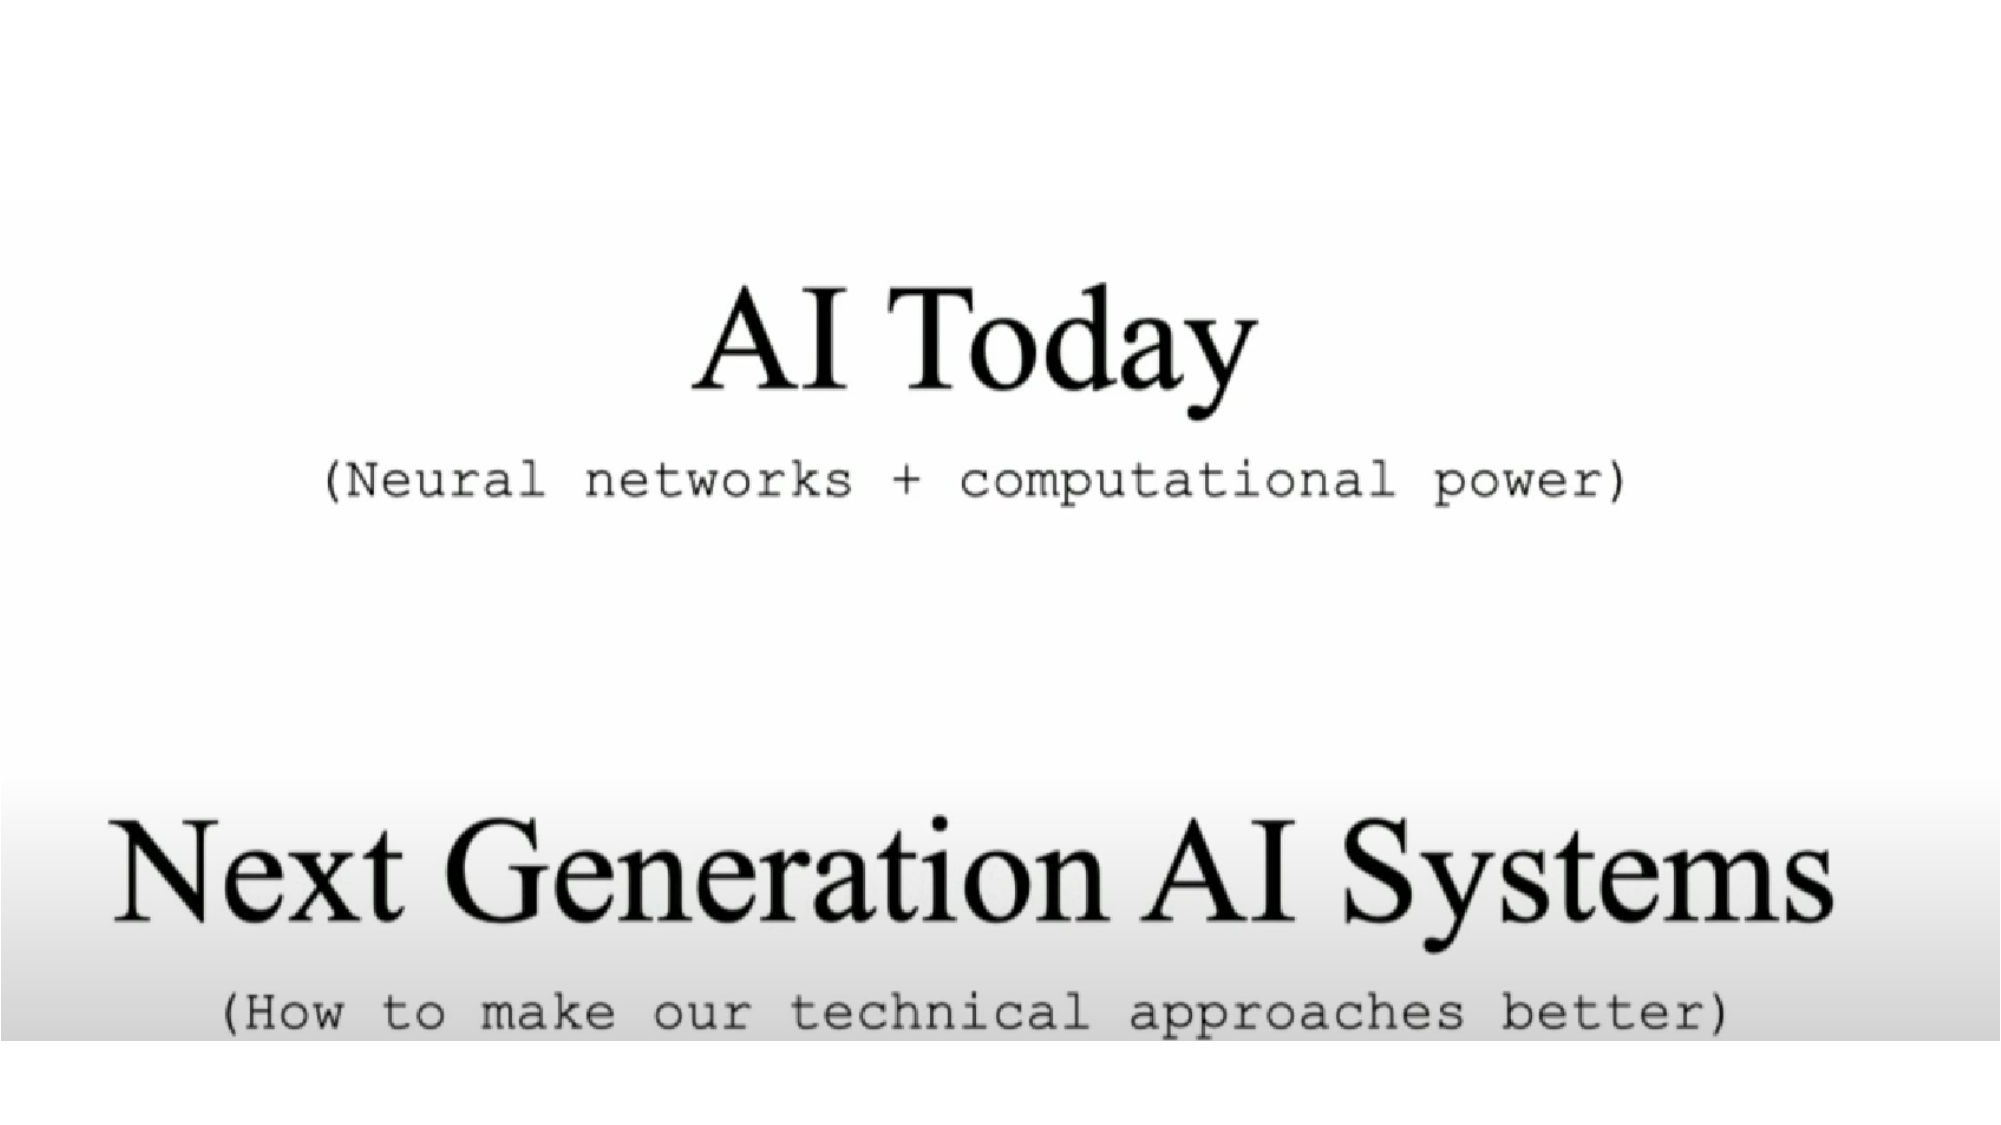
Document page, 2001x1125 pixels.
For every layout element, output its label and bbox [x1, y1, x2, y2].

list [1, 201, 2000, 1041]
